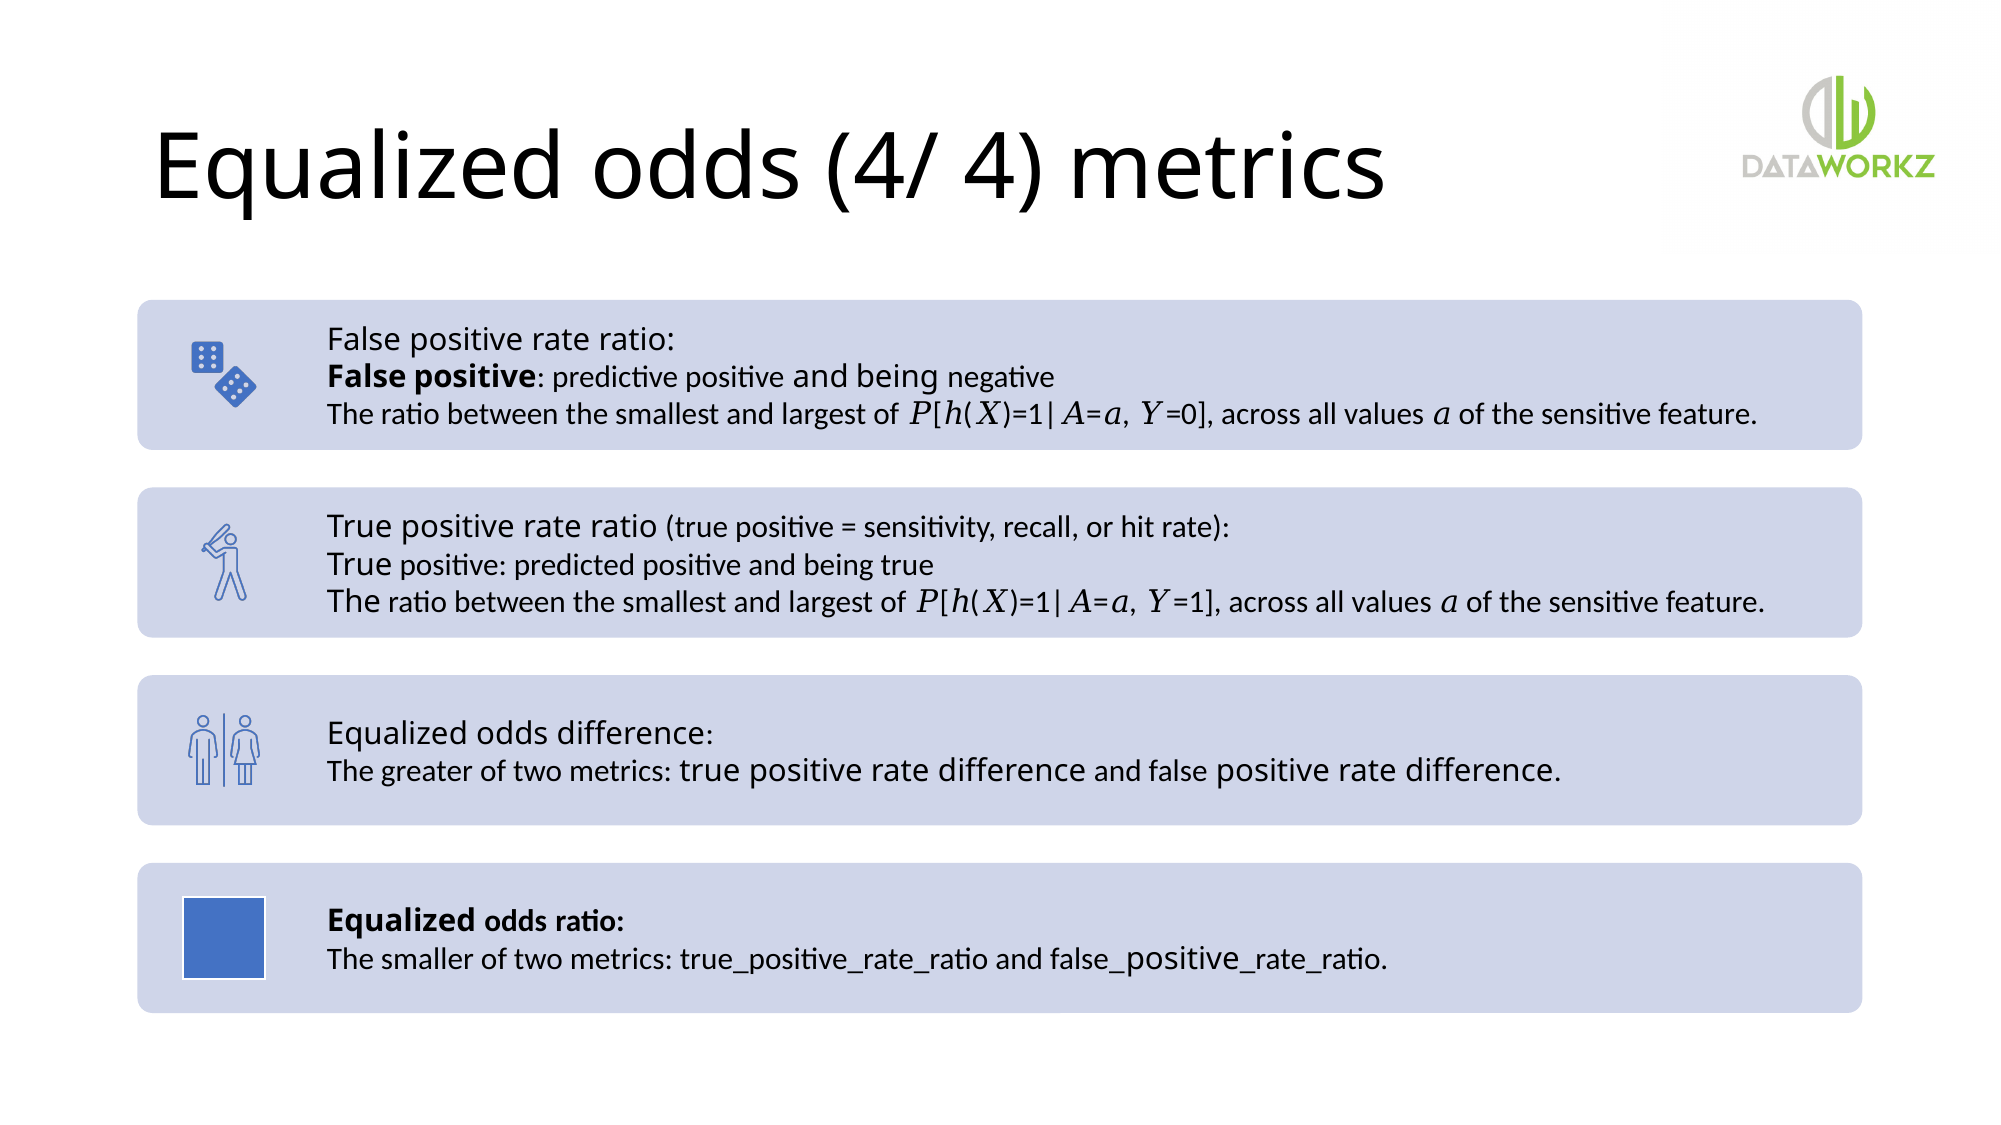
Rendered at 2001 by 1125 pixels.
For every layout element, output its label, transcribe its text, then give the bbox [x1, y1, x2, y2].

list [137, 299, 1863, 1014]
title Equalized odds (4/ 4) metrics [137, 59, 1863, 278]
picture [1661, 0, 2000, 254]
